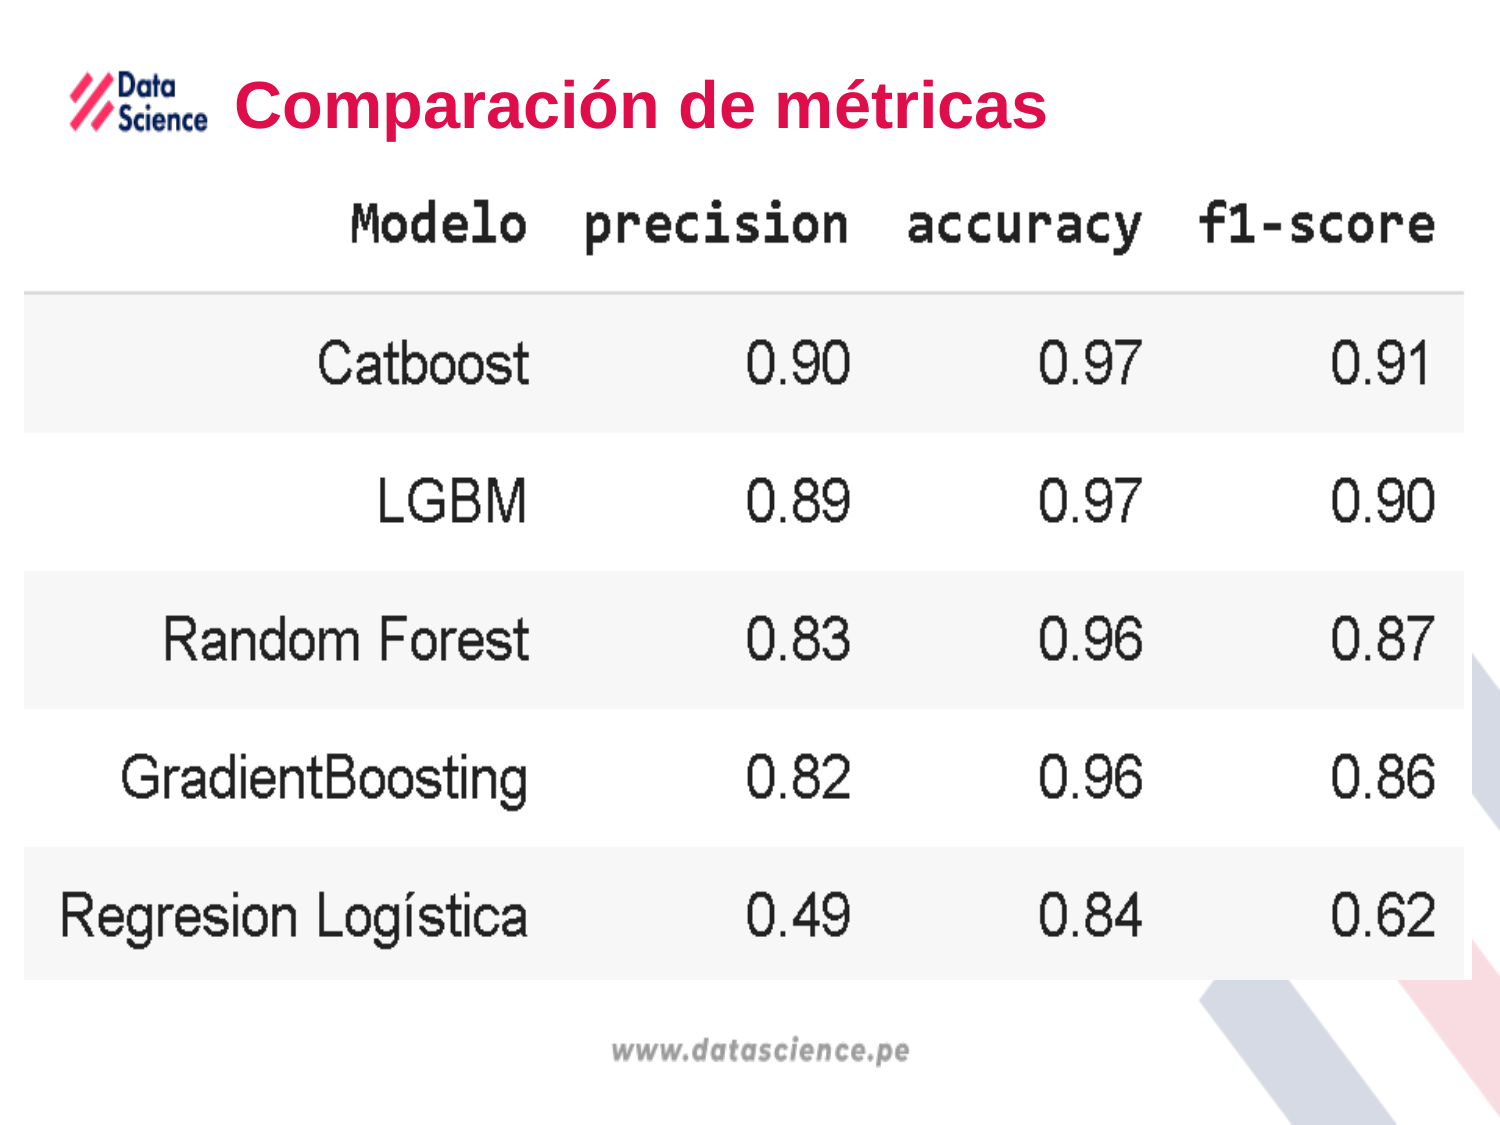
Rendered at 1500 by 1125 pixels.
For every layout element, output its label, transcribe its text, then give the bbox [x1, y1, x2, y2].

text_box Comparación de métricas [219, 54, 1470, 151]
picture [3, 0, 1500, 1125]
